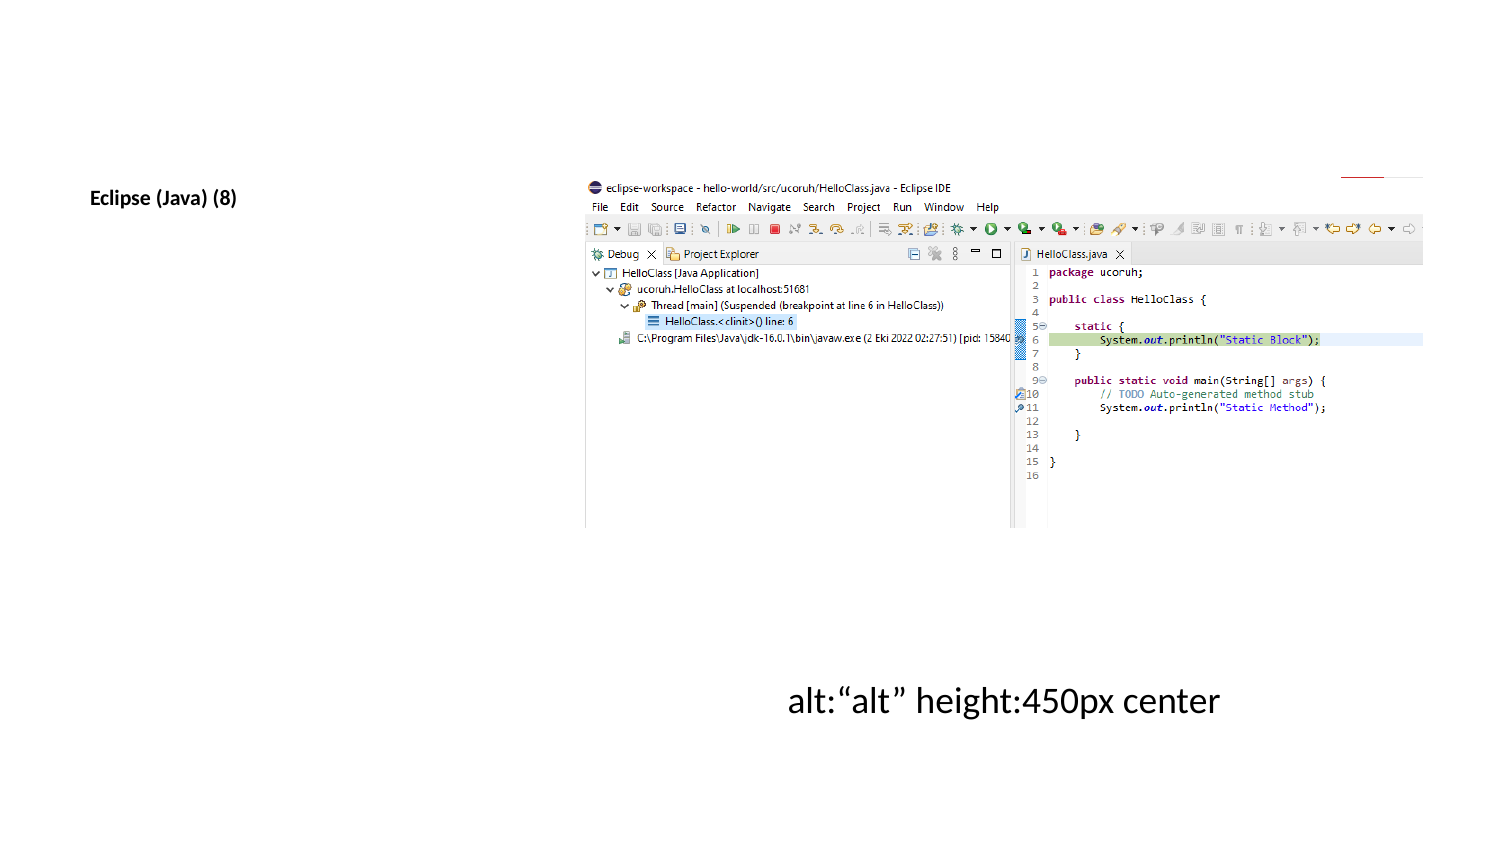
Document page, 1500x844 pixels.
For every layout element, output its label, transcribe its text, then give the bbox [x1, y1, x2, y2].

picture [585, 176, 1424, 528]
text_box alt:“alt” height:450px center [585, 668, 1423, 753]
list Eclipse (Java) (8) [75, 176, 569, 754]
